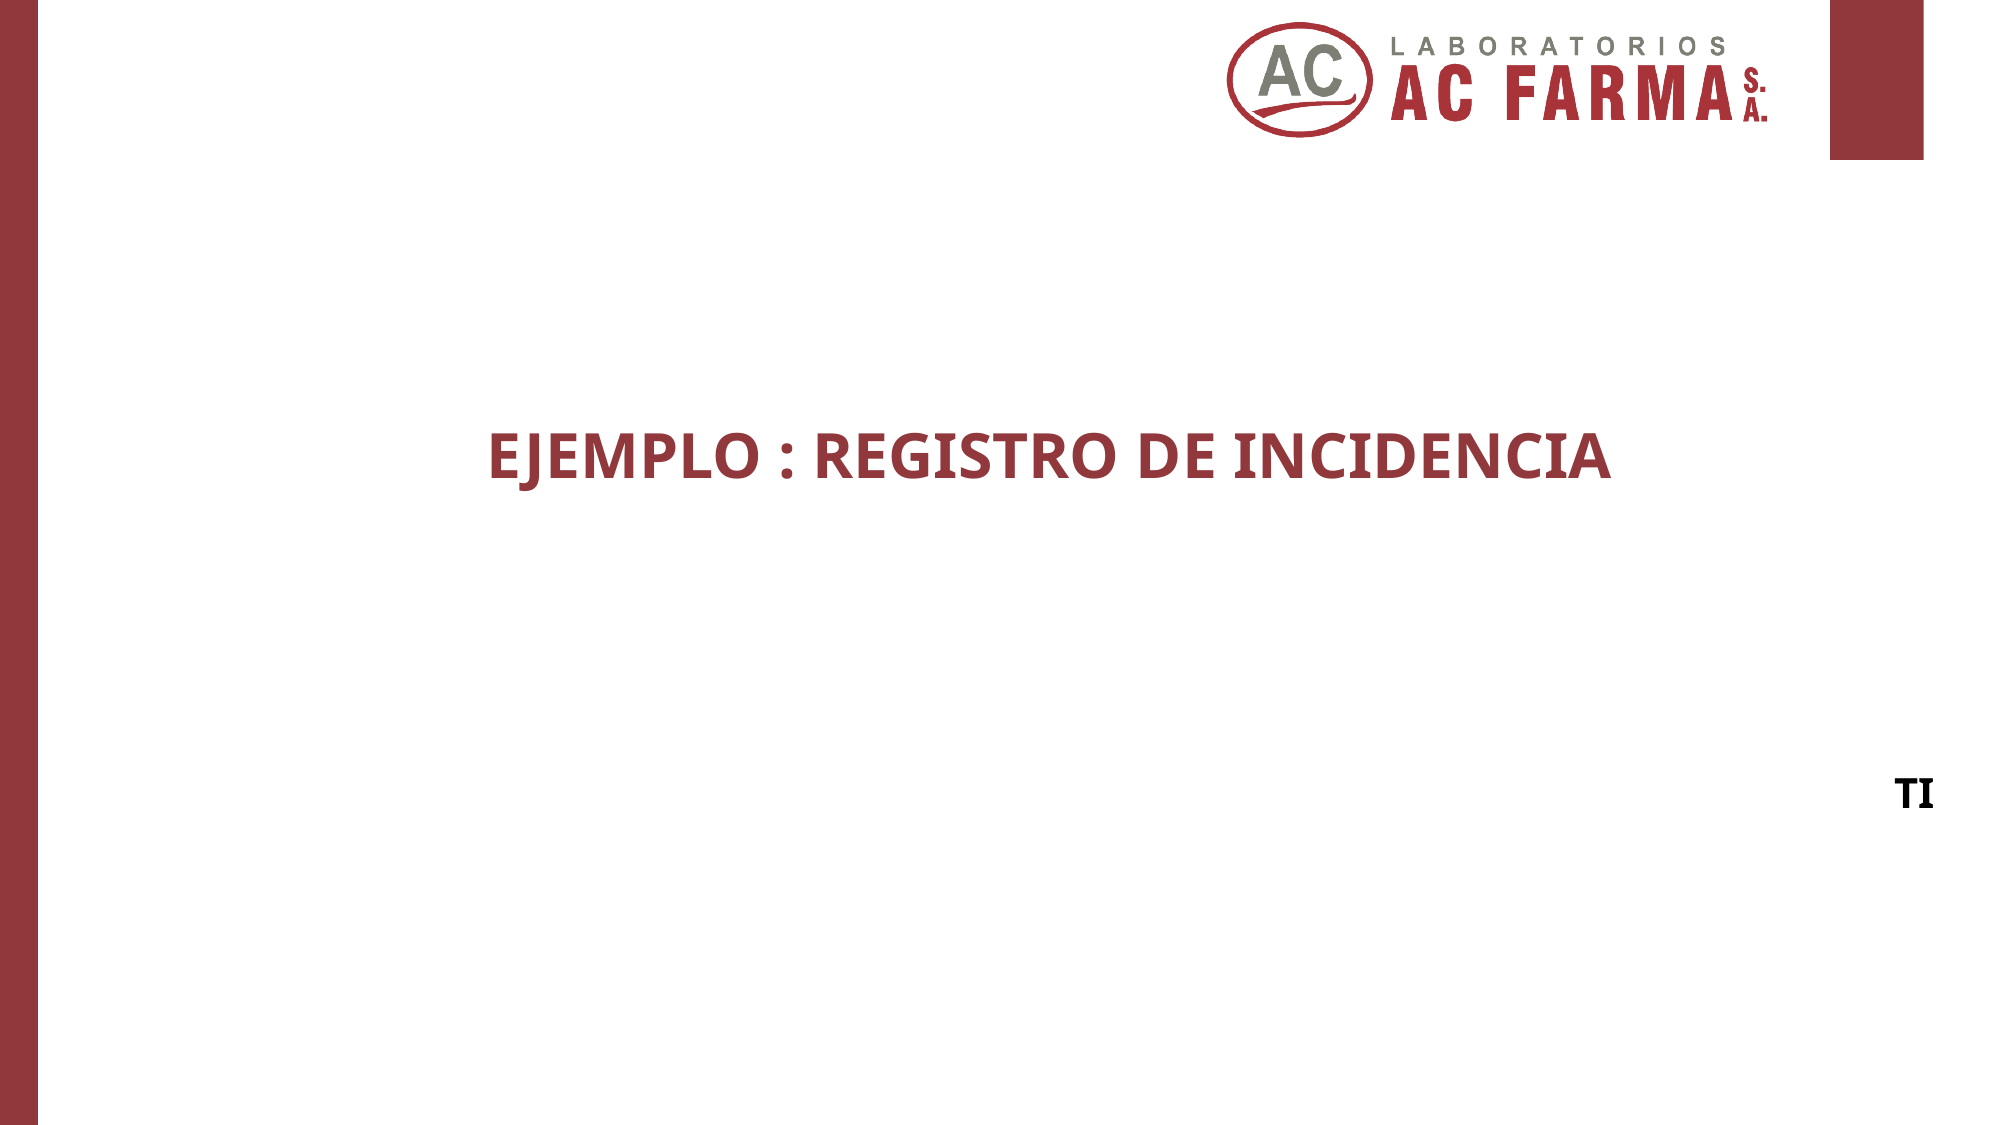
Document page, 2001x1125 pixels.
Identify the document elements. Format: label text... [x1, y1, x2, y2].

subtitle TI [148, 765, 1950, 834]
title EJEMPLO : REGISTRO DE INCIDENCIA [148, 359, 1950, 557]
picture [1222, 22, 1771, 138]
